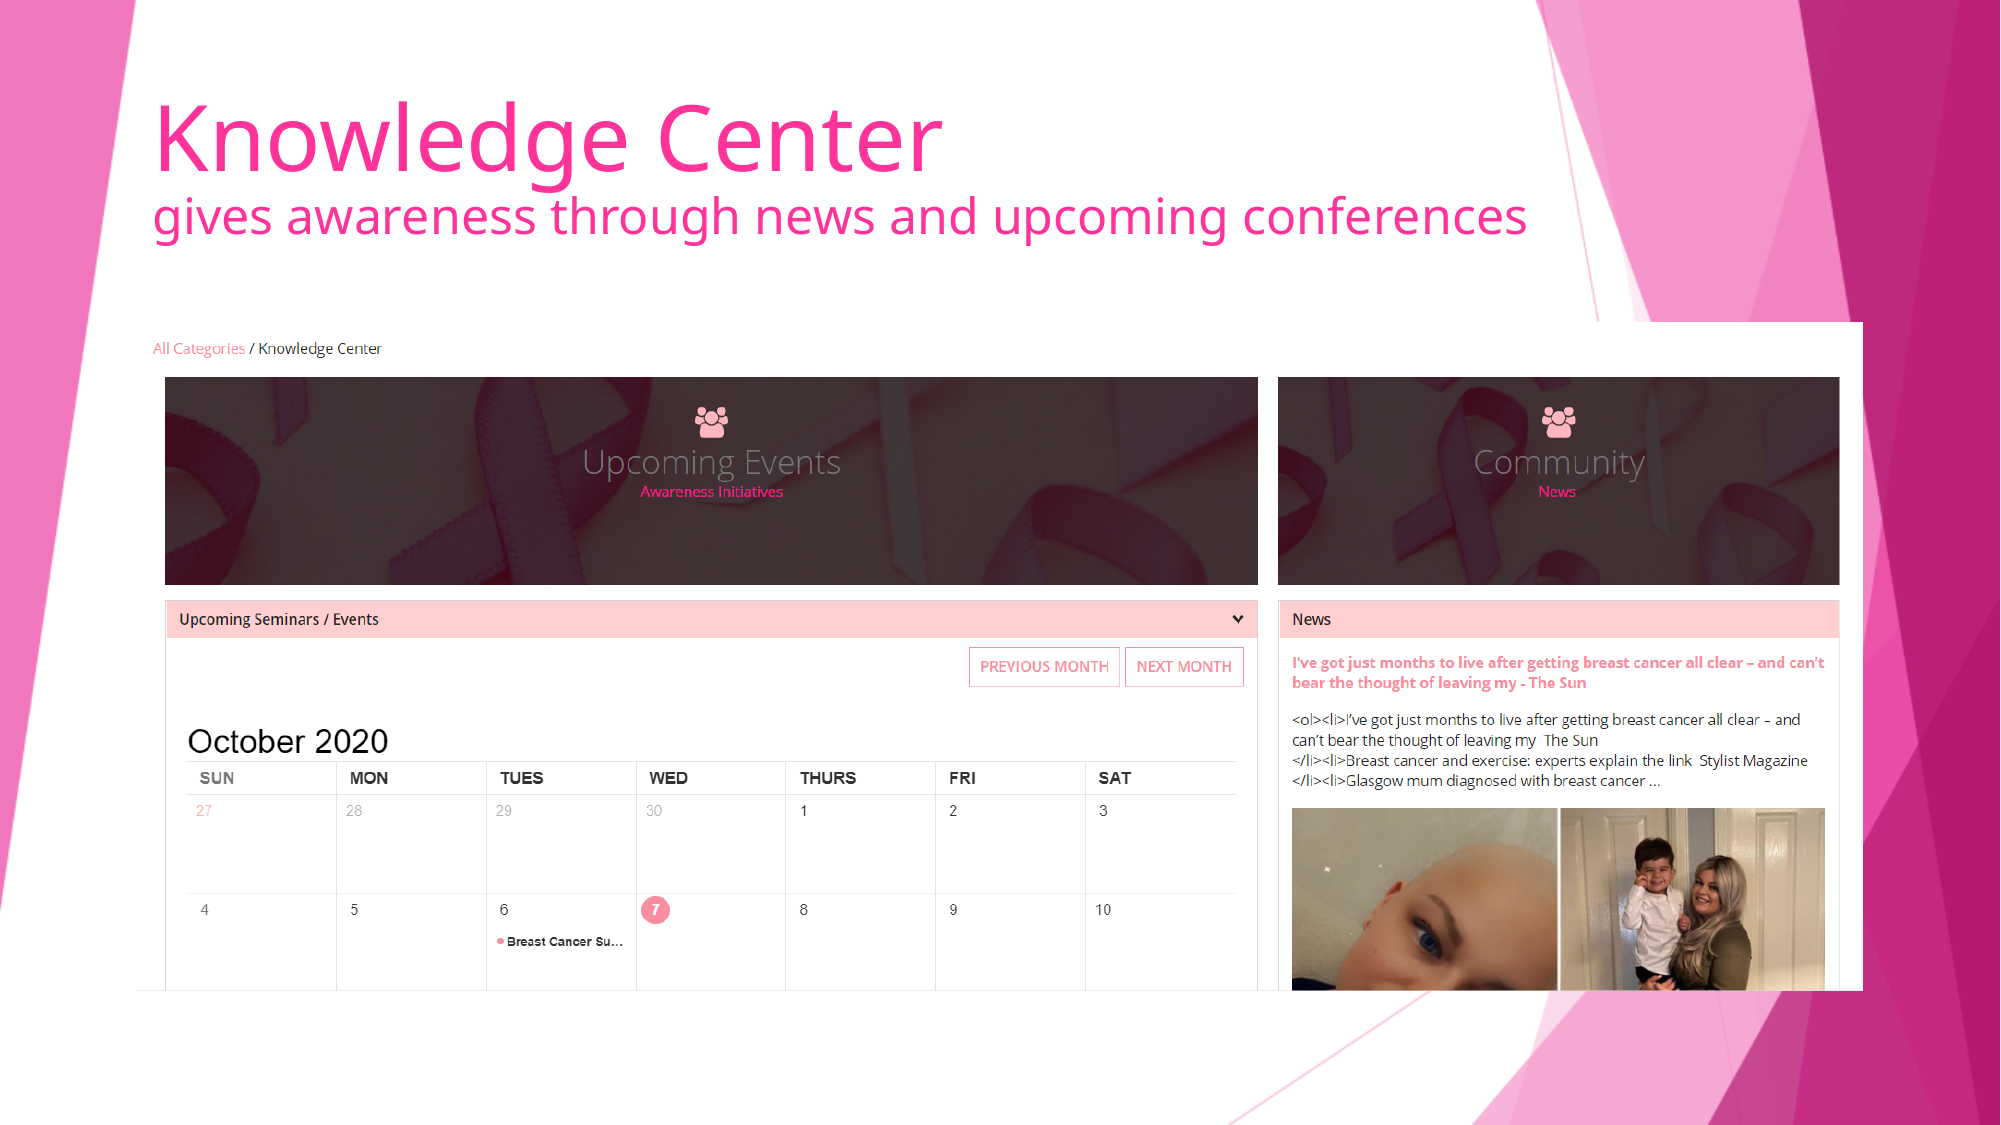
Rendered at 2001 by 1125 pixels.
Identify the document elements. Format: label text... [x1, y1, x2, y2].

picture [0, 0, 2001, 1125]
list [137, 322, 1863, 991]
title Knowledge Center gives awareness through news and upcoming conferences [137, 59, 1863, 278]
